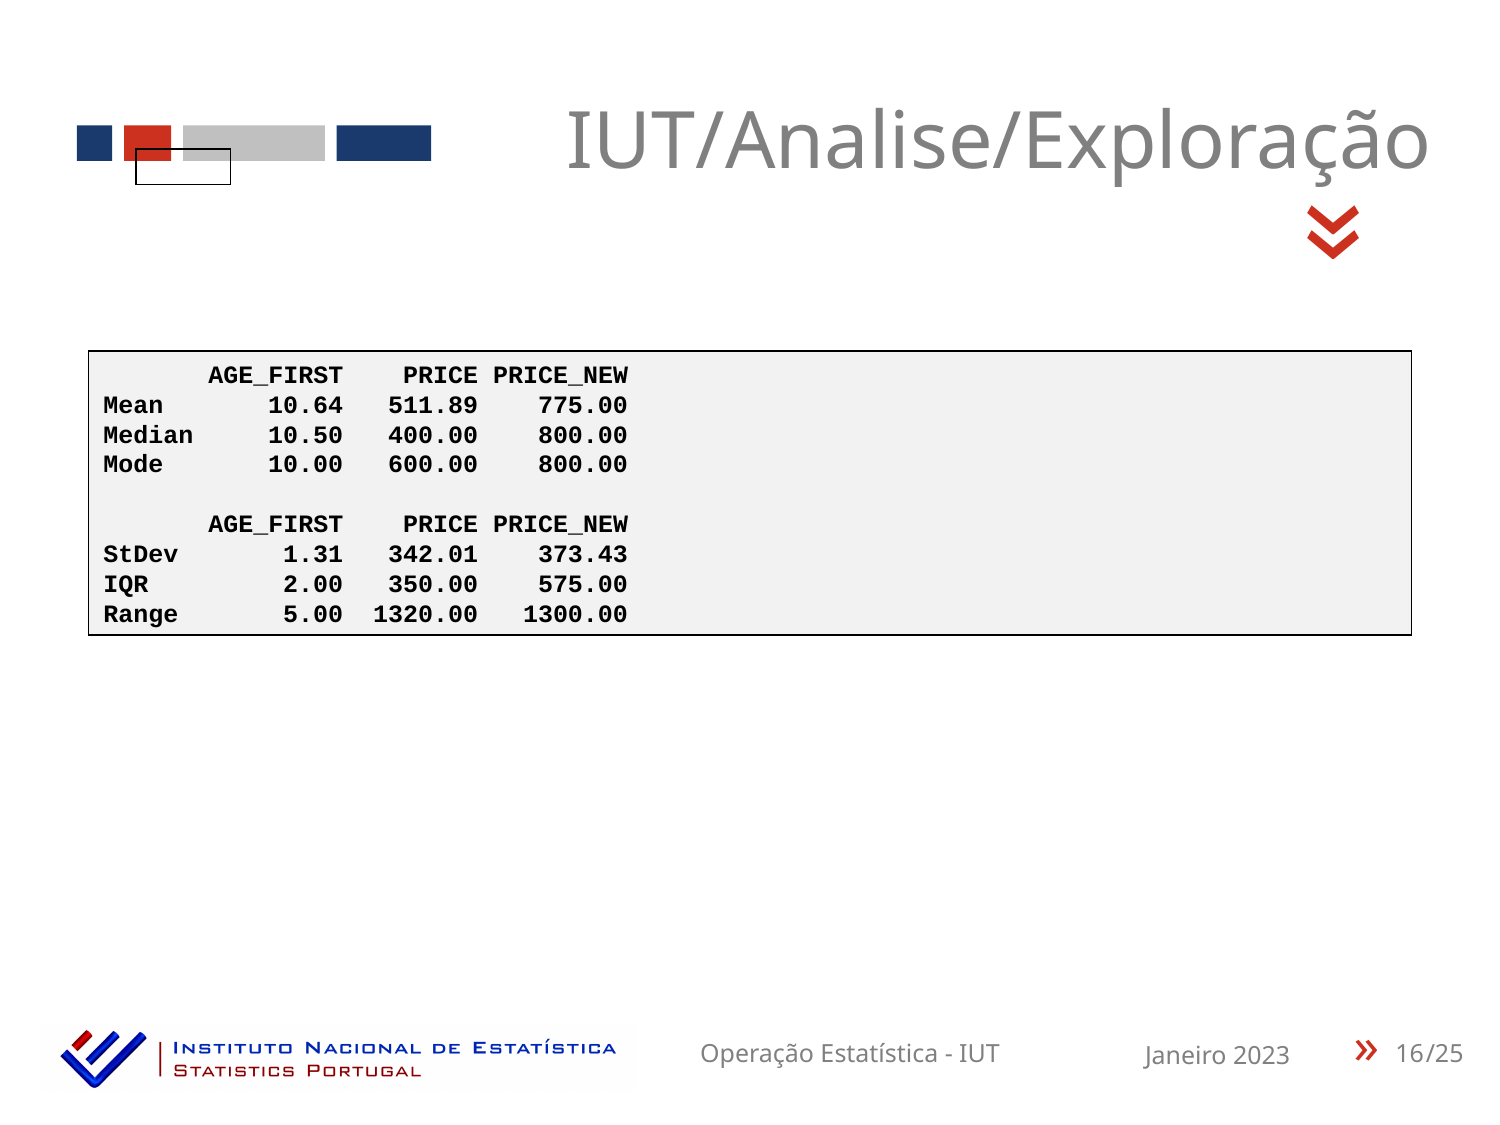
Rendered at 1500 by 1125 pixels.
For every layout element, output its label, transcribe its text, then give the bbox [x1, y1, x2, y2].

text_box IUT/Analise/Exploração [454, 66, 1447, 207]
picture [41, 1023, 638, 1093]
text_box AGE_FIRST PRICE PRICE_NEW Mean 10.64 511.89 775.00 Median 10.50 400.00 800.00 Mode 10.00 600.00 800.00 AGE_FIRST PRICE PRICE_NEW StDev 1.31 342.01 373.43 IQR 2.00 350.00 575.00 Range 5.00 1320.00 1300.00 [88, 350, 1412, 635]
text_box 16 [1380, 1029, 1447, 1075]
text_box « [1234, 207, 1400, 280]
